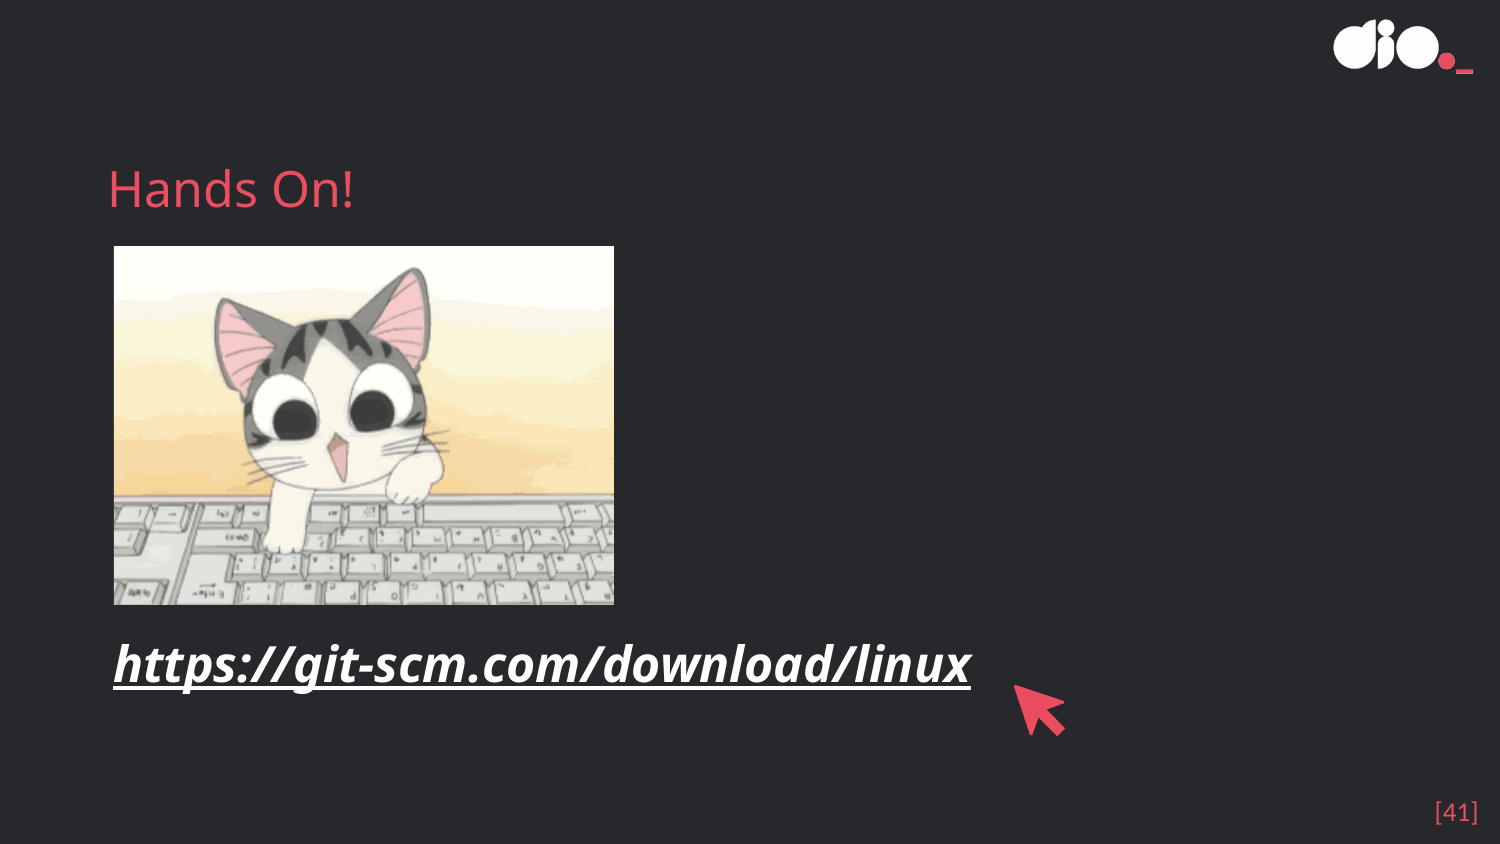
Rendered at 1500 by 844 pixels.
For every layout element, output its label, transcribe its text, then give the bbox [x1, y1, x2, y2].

picture [1332, 19, 1474, 75]
picture [994, 665, 1084, 755]
text_box https://git-scm.com/download/linux [98, 607, 1368, 726]
picture [113, 245, 615, 606]
text_box Hands On! [92, 142, 1404, 223]
slide_number [41] [1403, 779, 1494, 844]
